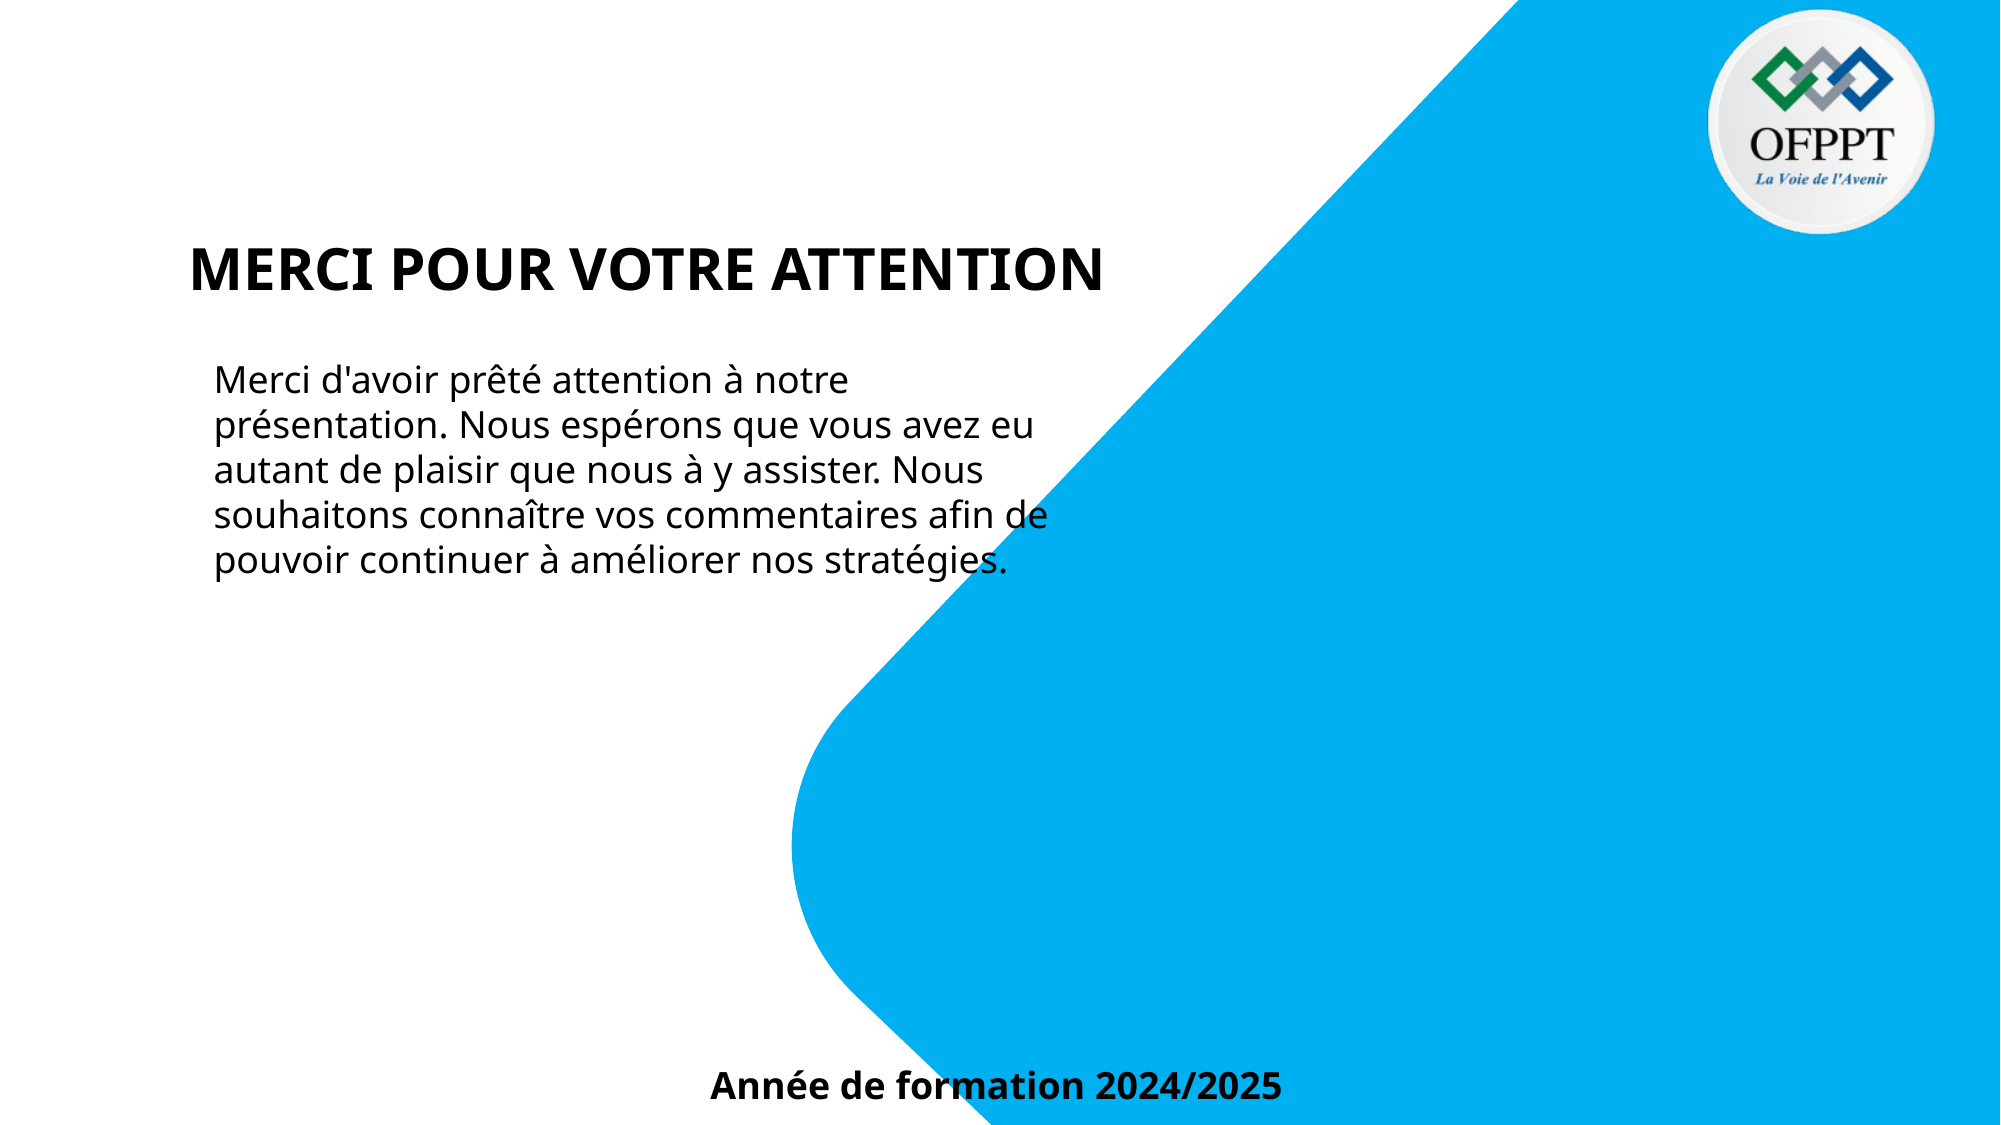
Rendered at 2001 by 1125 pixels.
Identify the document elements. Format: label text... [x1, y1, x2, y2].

text_box Merci d'avoir prêté attention à notre présentation. Nous espérons que vous avez eu autant de plaisir que nous à y assister. Nous souhaitons connaître vos commentaires afin de pouvoir continuer à améliorer nos stratégies. [198, 349, 1082, 589]
text_box [790, 0, 2000, 1125]
text_box Année de formation 2024/2025 [695, 1054, 1305, 1115]
picture [1708, 10, 1934, 234]
text_box MERCI POUR VOTRE ATTENTION [169, 224, 1125, 310]
